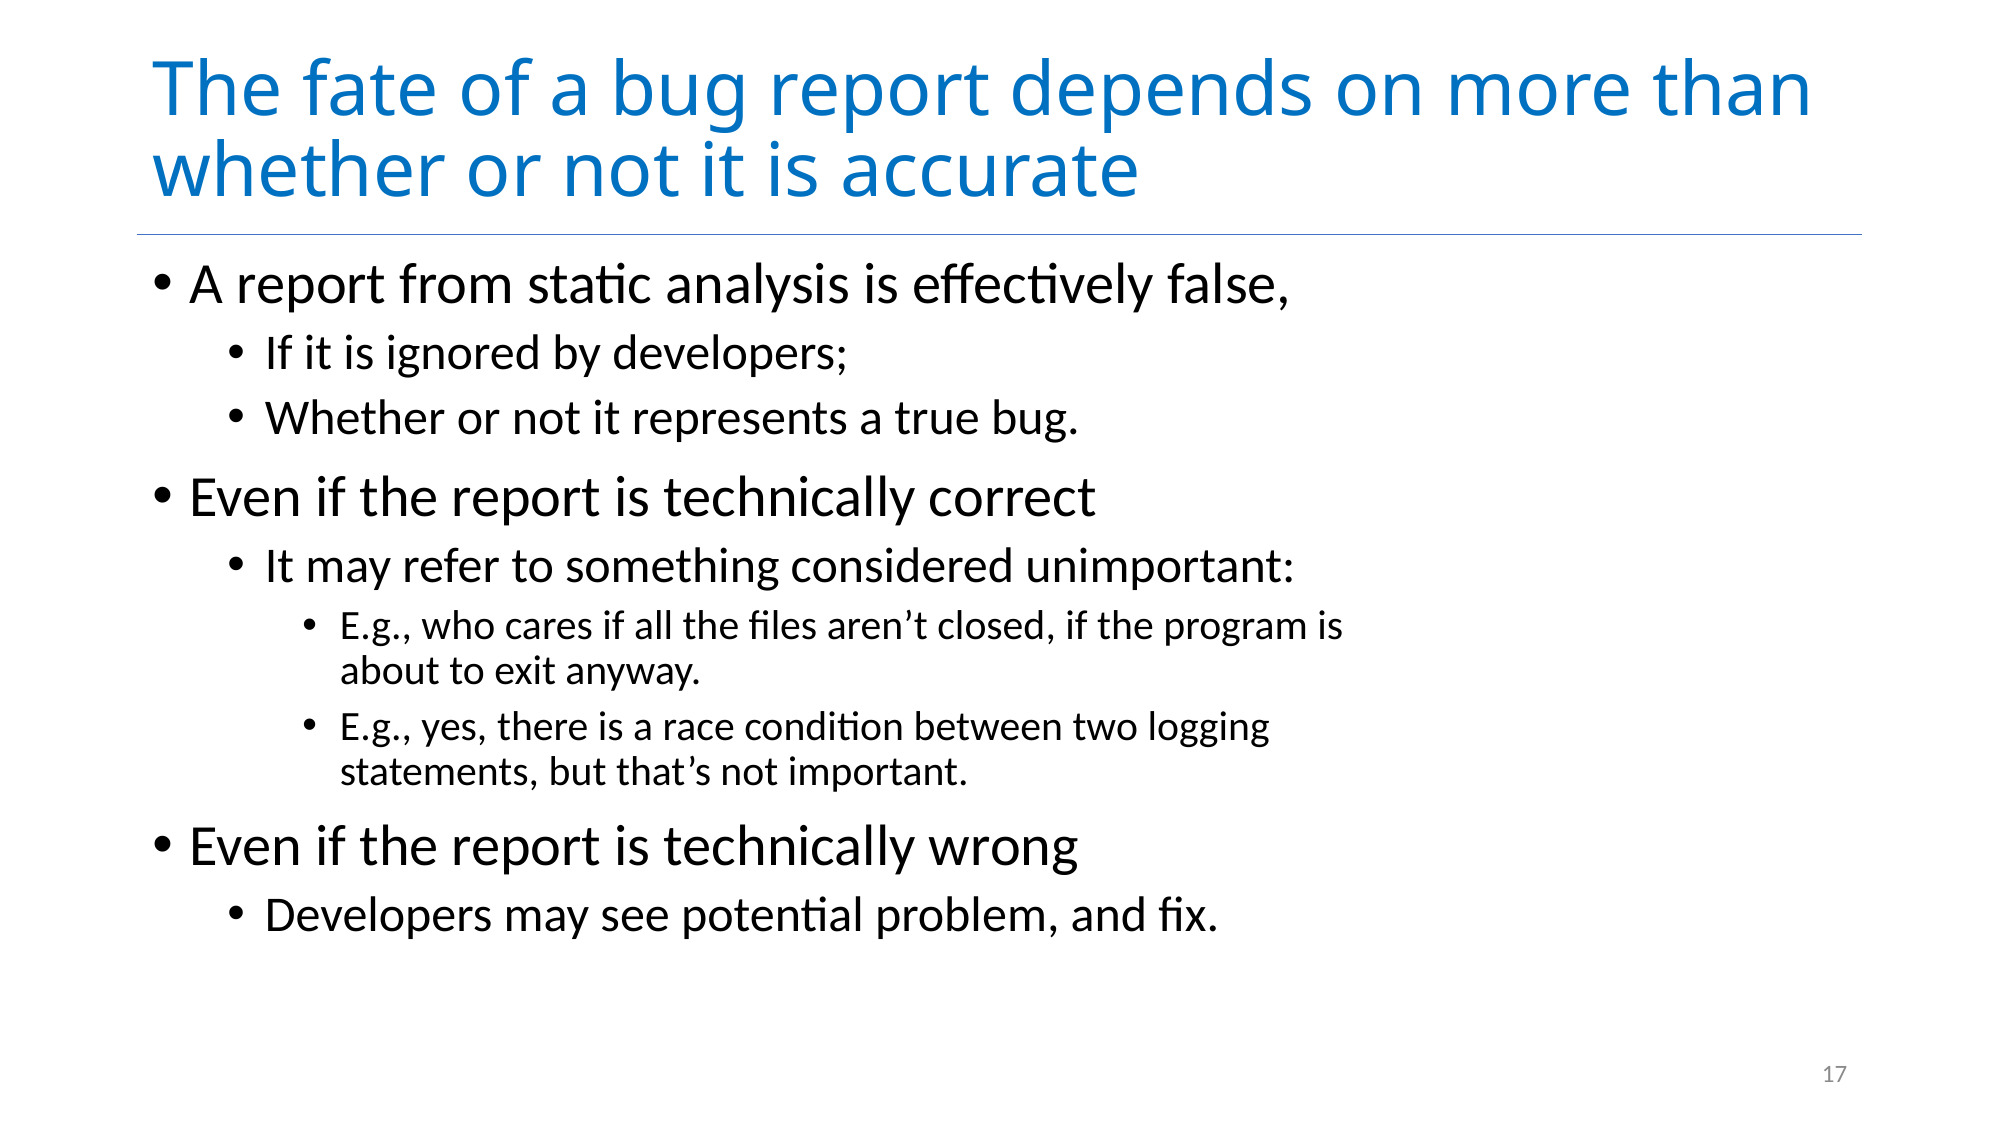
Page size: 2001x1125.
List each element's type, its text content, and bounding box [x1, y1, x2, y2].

title The fate of a bug report depends on more than whether or not it is accurate [137, 3, 1863, 221]
slide_number 17 [1412, 1042, 1863, 1103]
list A report from static analysis is effectively false, If it is ignored by developers; Whether or not it represents a true bug. Even if the report is technically correct It may refer to something considered unimportant: E.g., who cares if all the files aren’t closed, if the program is about to exit anyway. E.g., yes, there is a race condition between two logging statements, but that’s not important. Even if the report is technically wrong Developers may see potential problem, and fix. [137, 246, 1432, 960]
